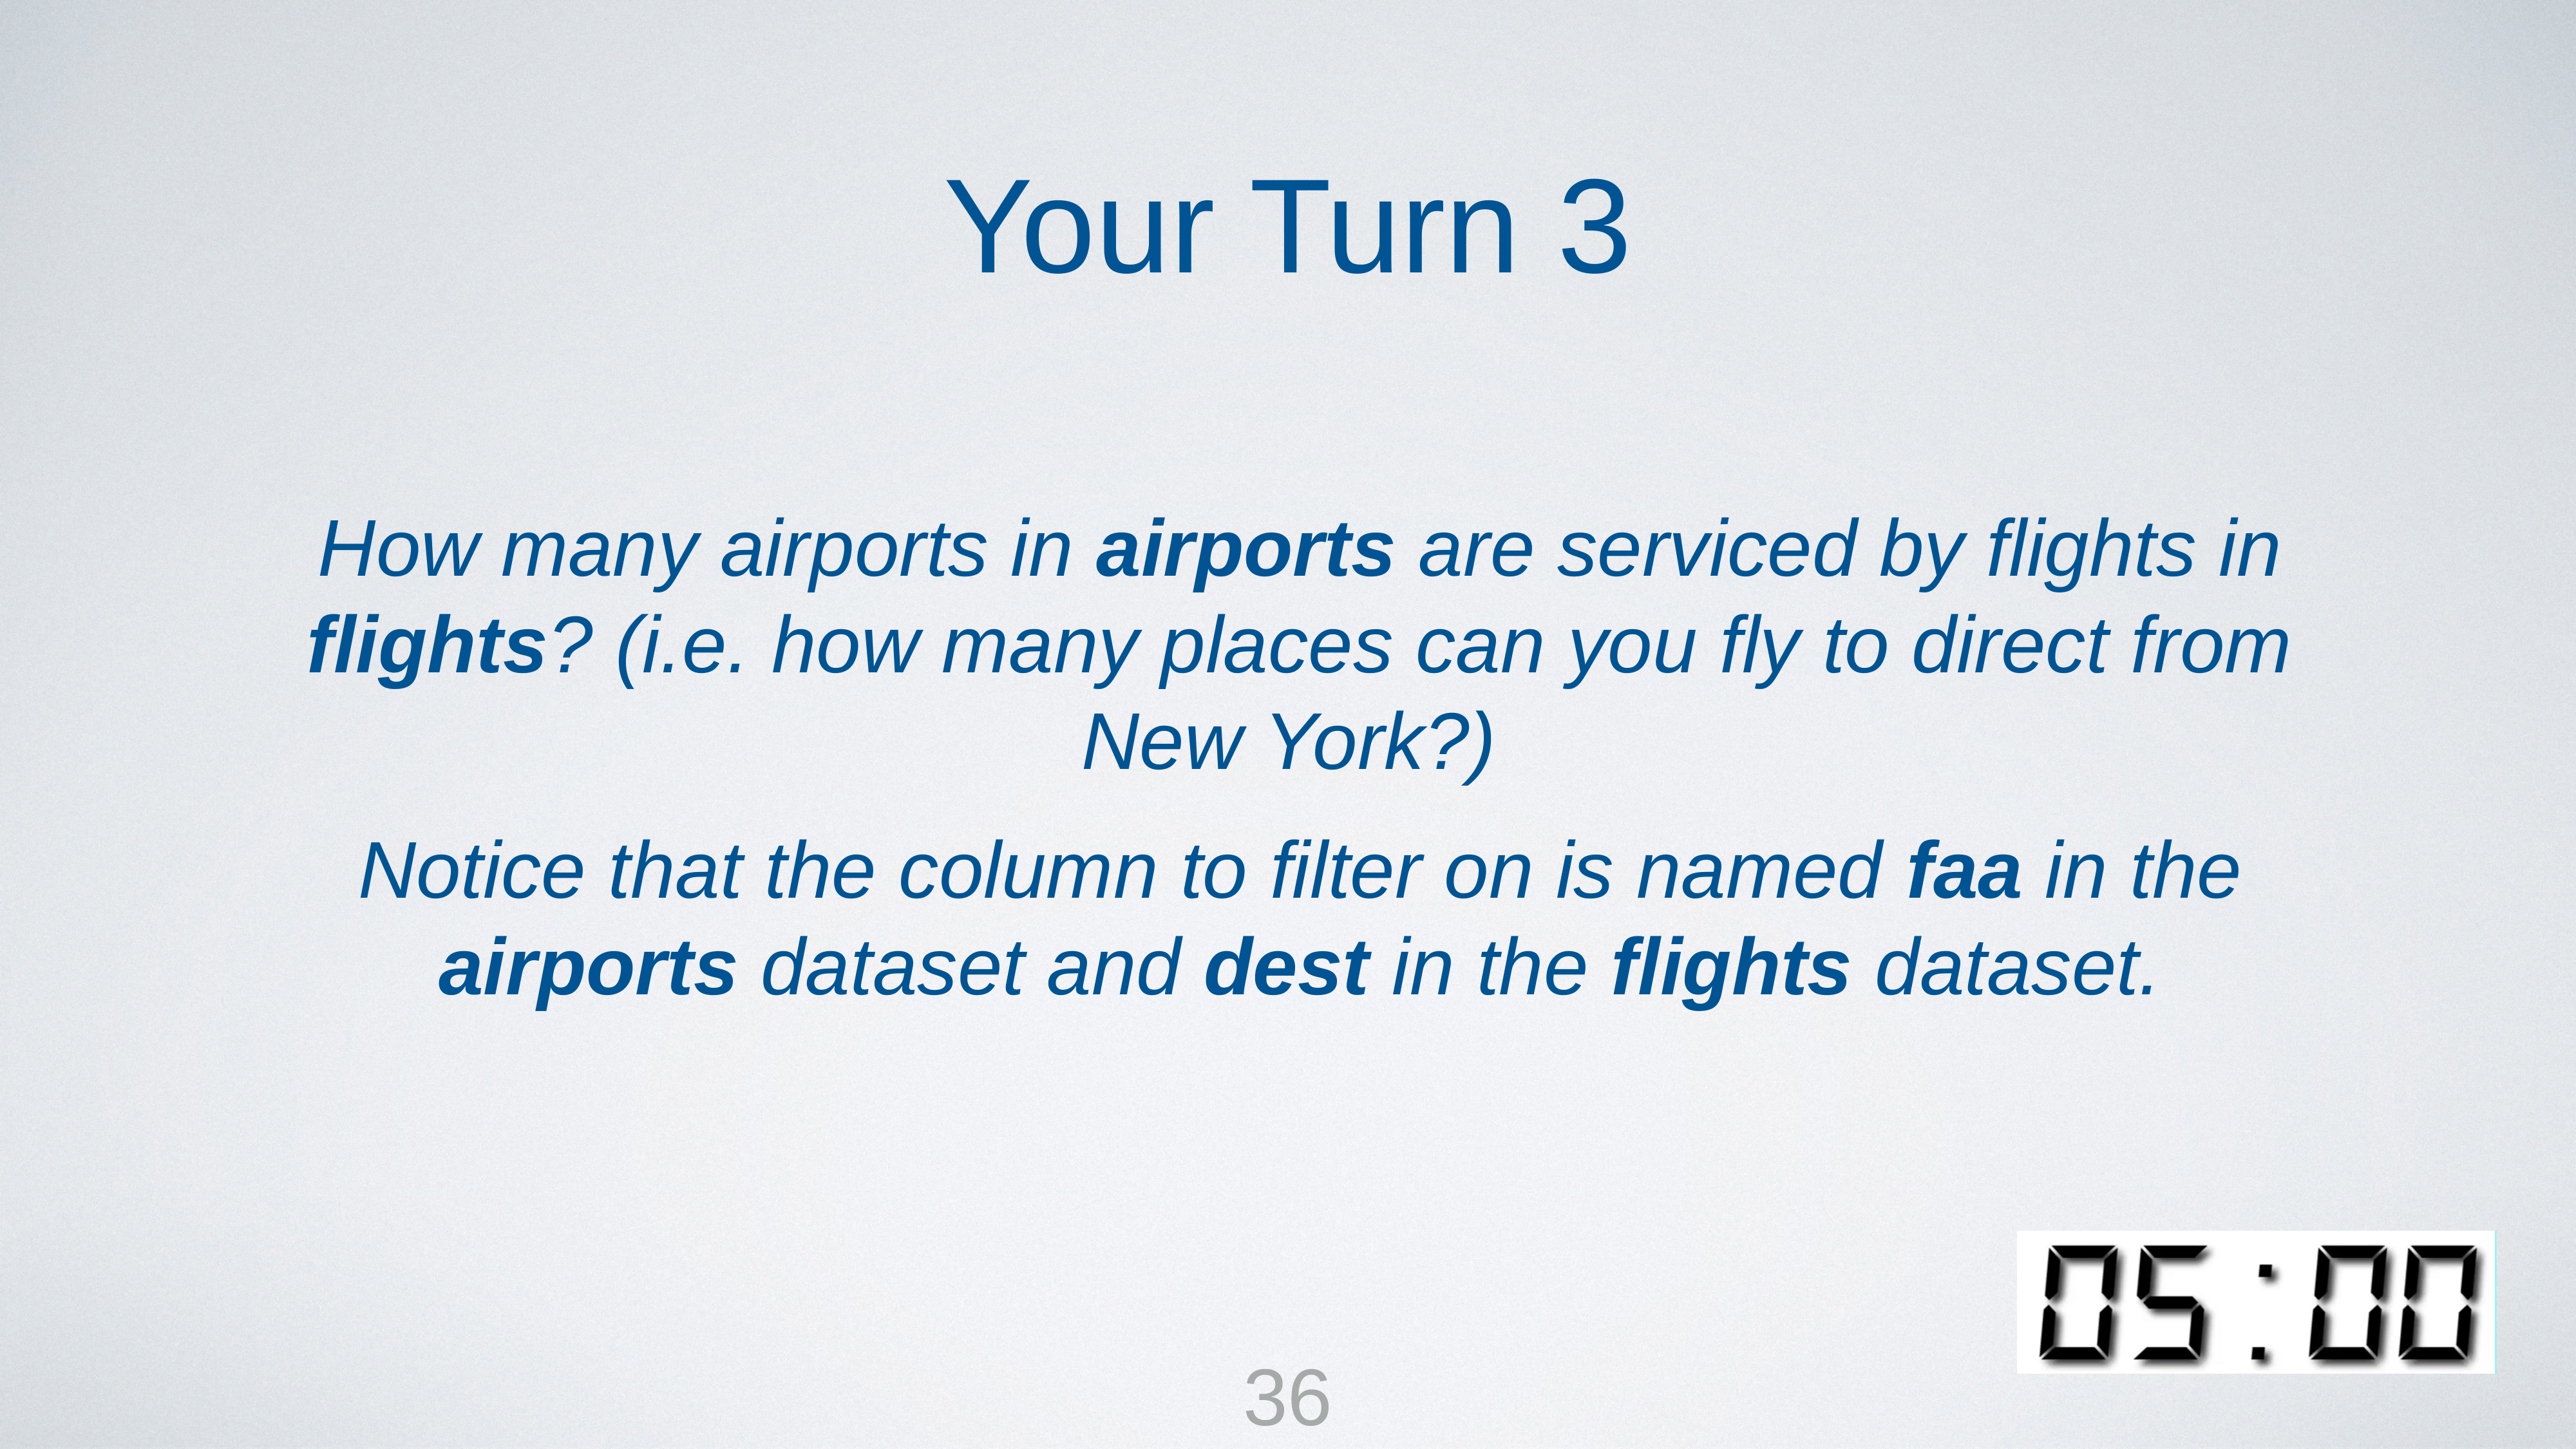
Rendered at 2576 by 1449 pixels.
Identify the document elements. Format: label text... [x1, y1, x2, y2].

list How many airports in airports are serviced by flights in flights? (i.e. how many places can you fly to direct from New York?) Notice that the column to filter on is named faa in the airports dataset and dest in the flights dataset. [231, 316, 2370, 1191]
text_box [2016, 1230, 2497, 1374]
title Your Turn 3 [510, 37, 2066, 316]
text_box [1097, 1338, 1479, 1449]
picture [0, 0, 2576, 1449]
